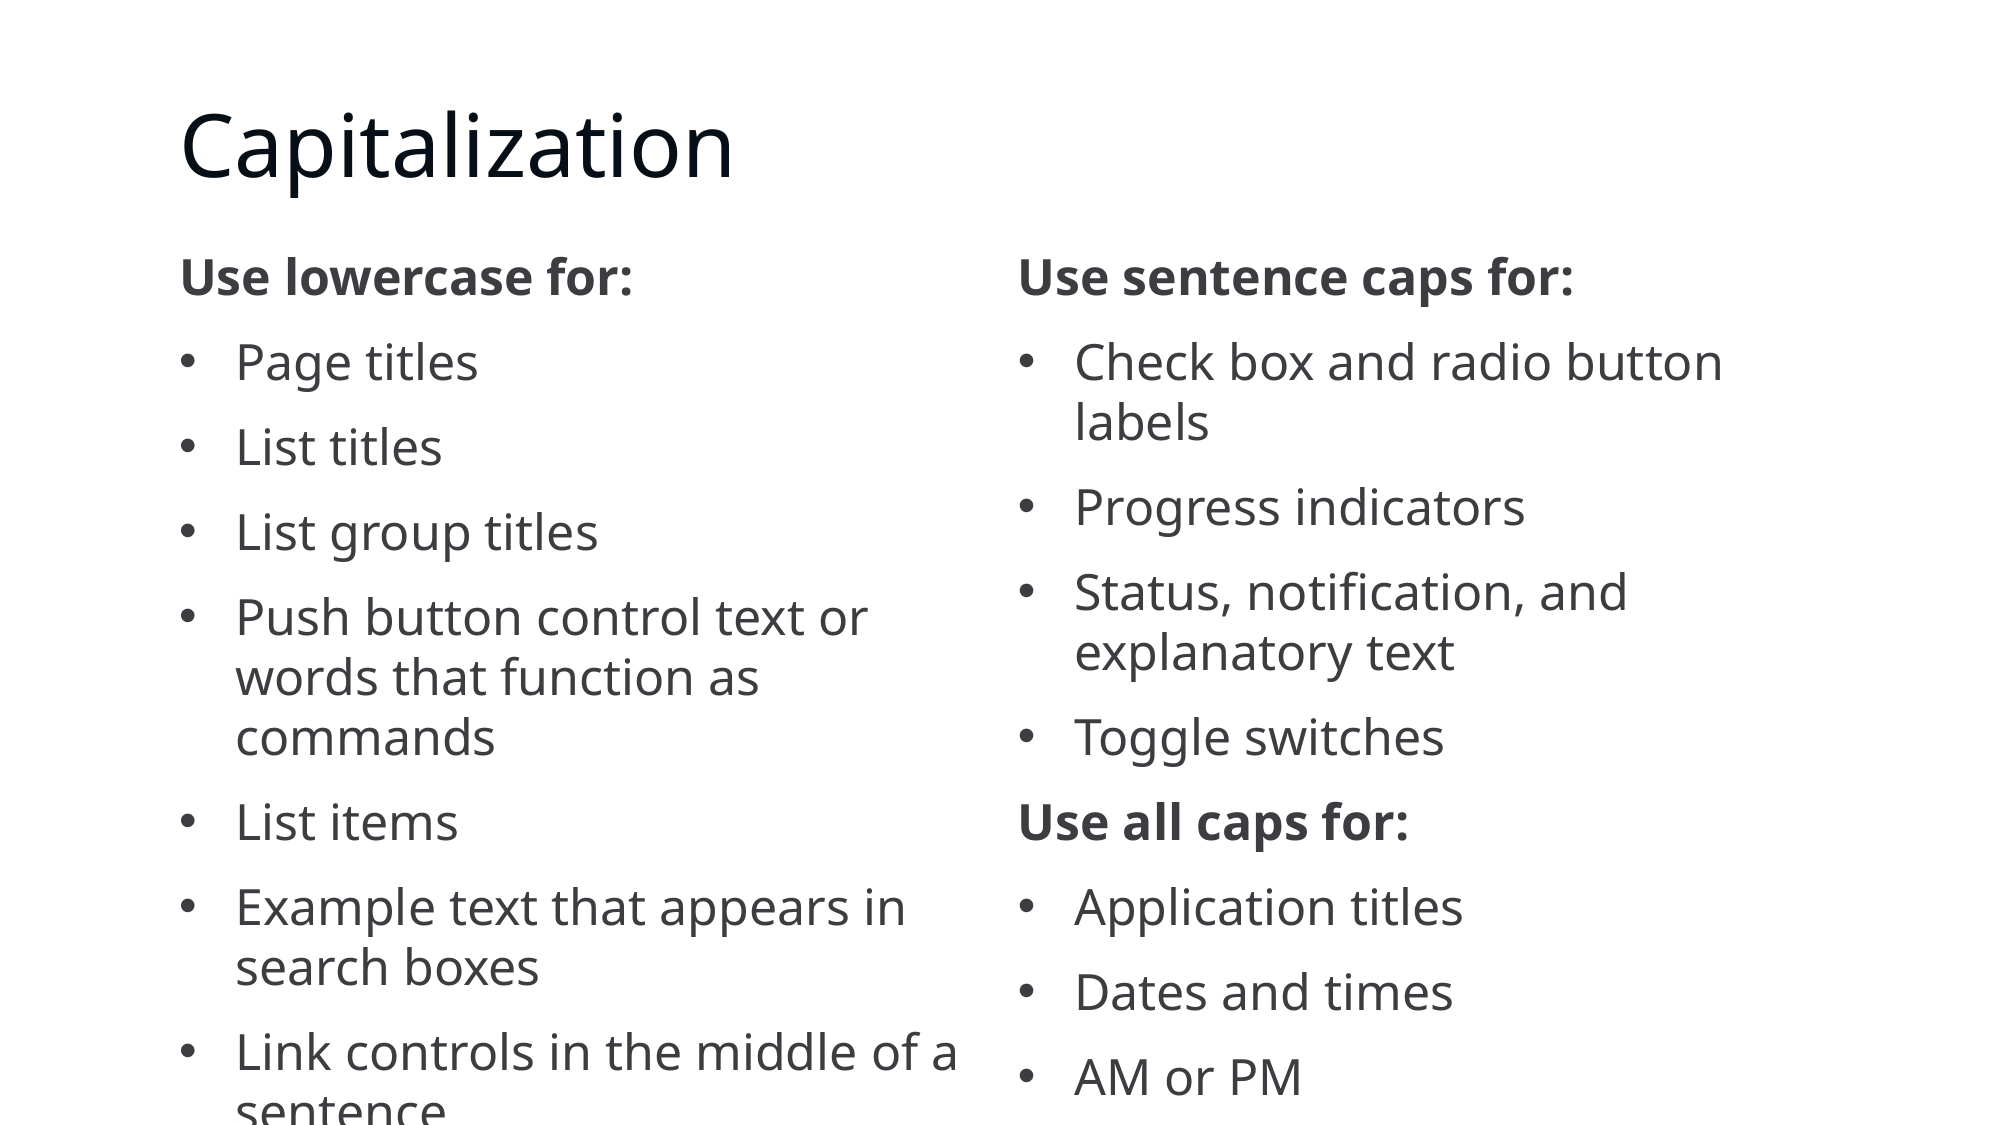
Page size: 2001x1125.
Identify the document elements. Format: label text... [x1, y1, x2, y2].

title Capitalization [173, 90, 1863, 209]
list Use lowercase for: Page titles List titles List group titles Push button control text or words that function as commands List items Example text that appears in search boxes Link controls in the middle of a sentence Use sentence caps for: Check box and radio button labels Progress indicators Status, notification, and explanatory text Toggle switches Use all caps for: Application titles Dates and times AM or PM [173, 237, 1863, 1035]
